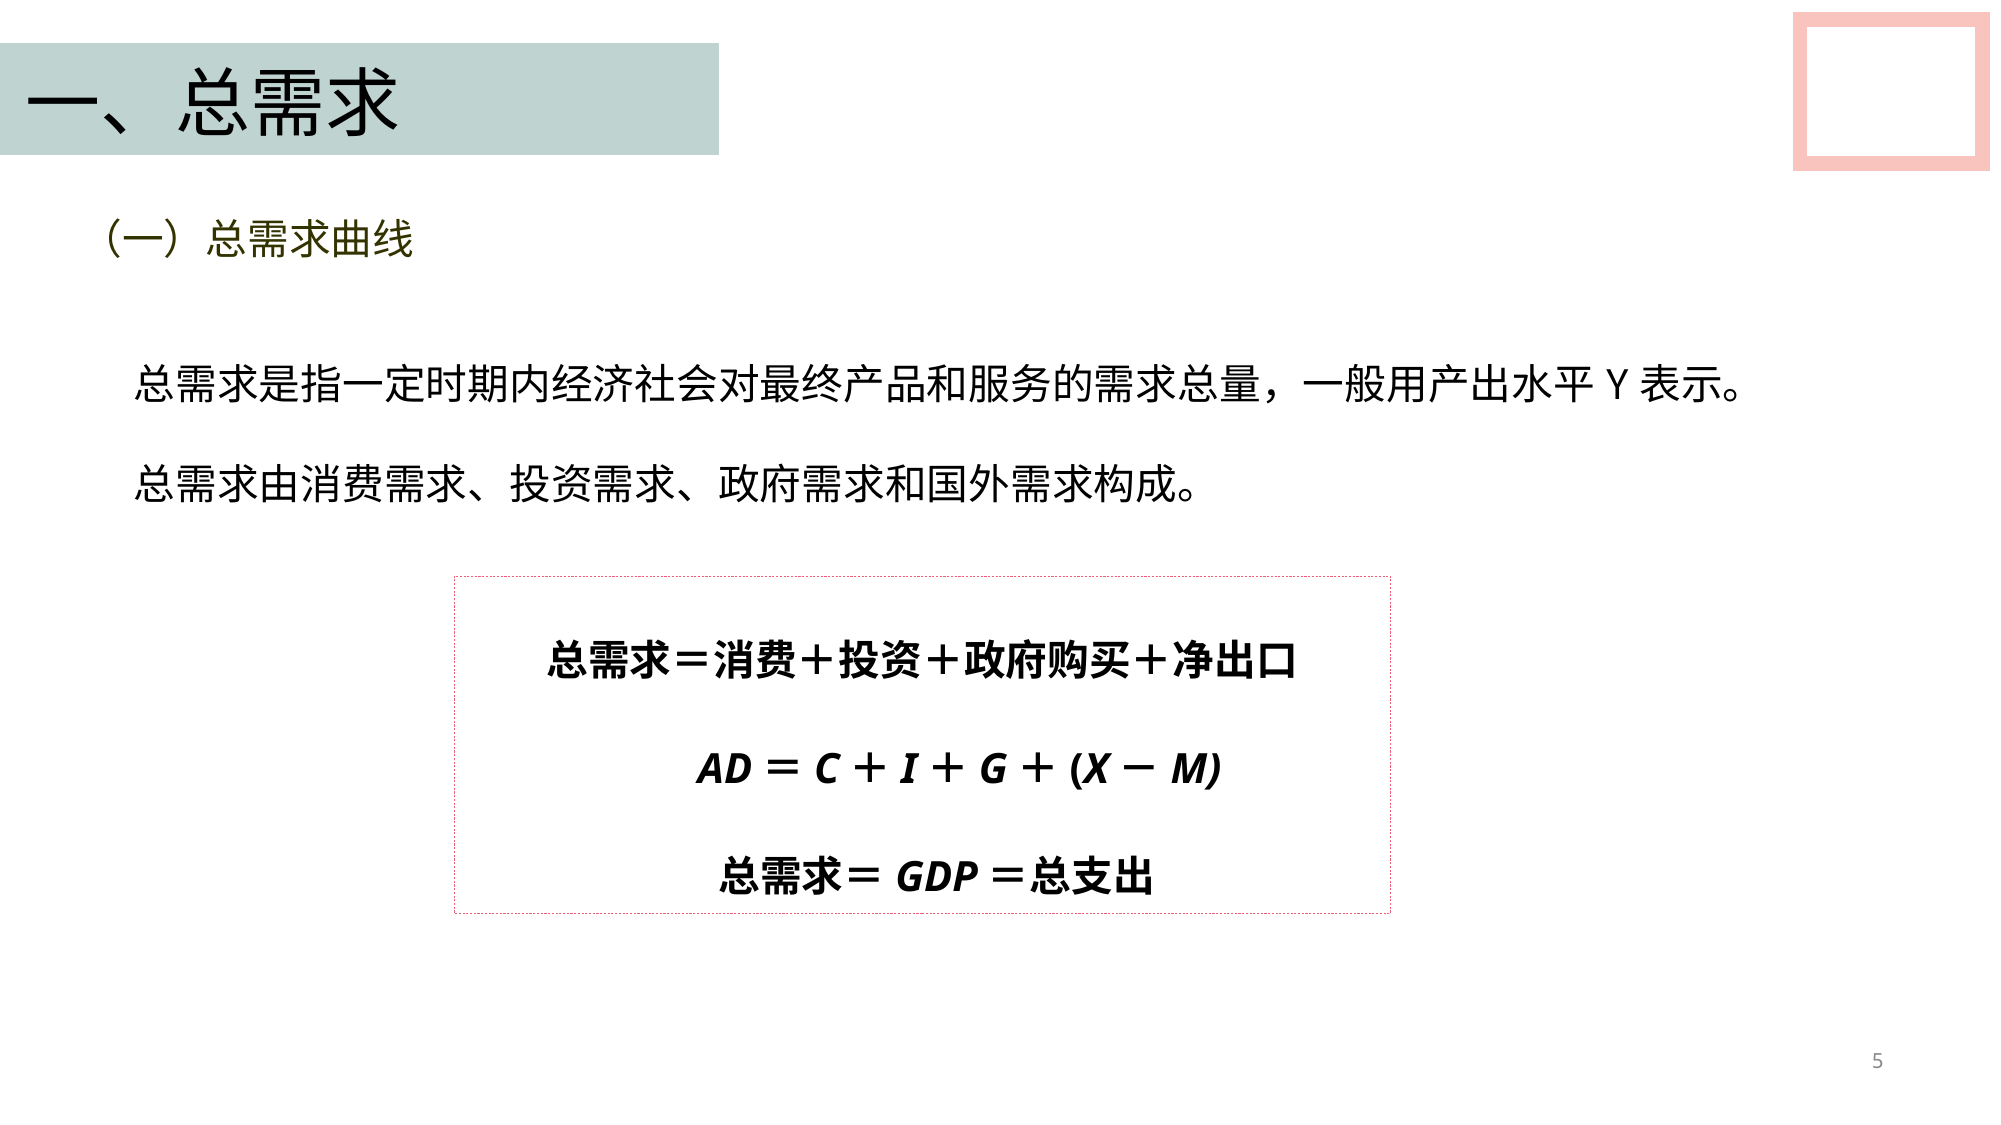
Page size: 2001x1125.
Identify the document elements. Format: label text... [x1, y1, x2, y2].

text_box （一）总需求曲线 [65, 205, 430, 270]
text_box [1799, 19, 1983, 164]
text_box 总需求是指一定时期内经济社会对最终产品和服务的需求总量，一般用产出水平Y表示。 总需求由消费需求、投资需求、政府需求和国外需求构成。 [118, 300, 1807, 516]
slide_number 5 [1456, 1035, 1900, 1088]
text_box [0, 43, 719, 154]
text_box 总需求＝消费＋投资＋政府购买＋净出口 AD＝C＋I＋G＋(X－M) 总需求＝GDP＝总支出 [453, 575, 1391, 914]
